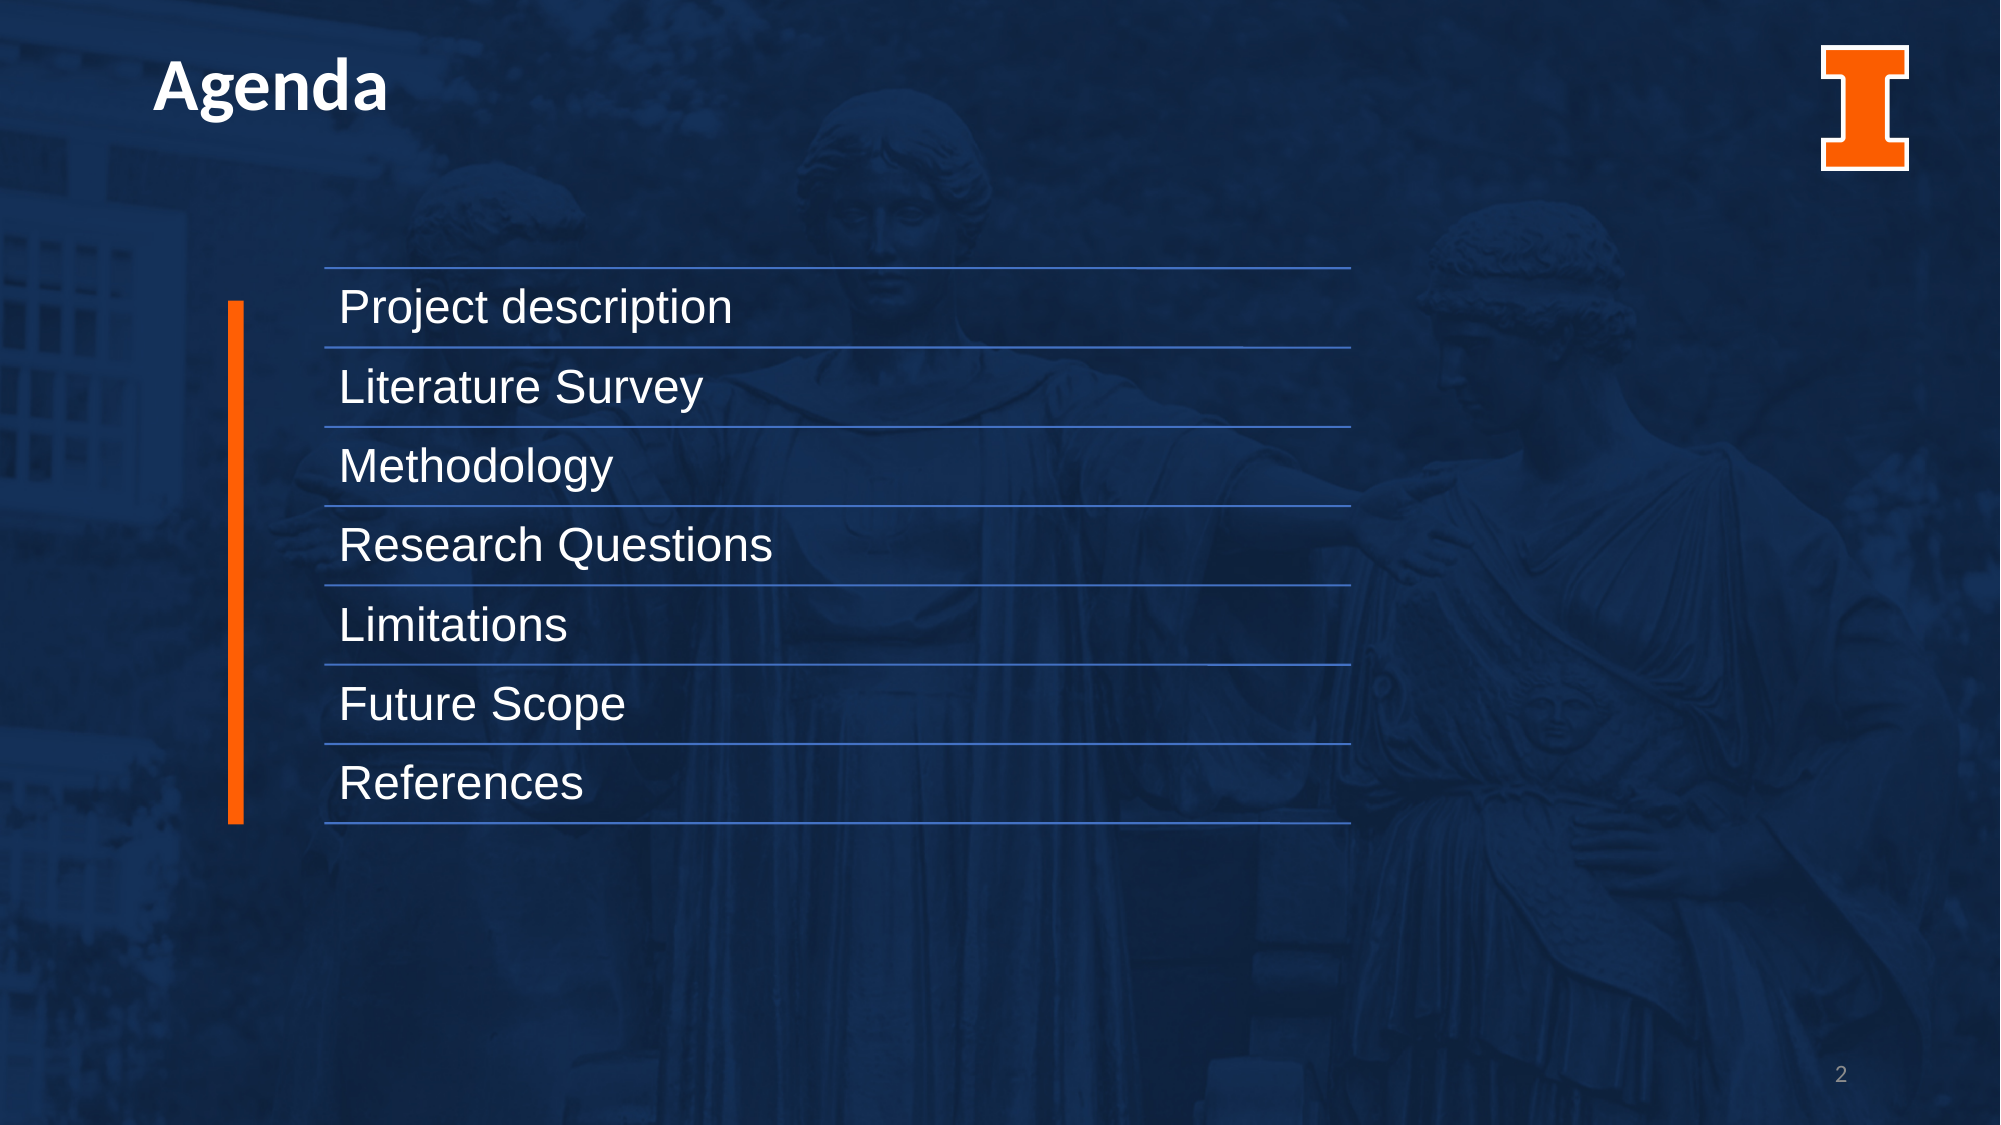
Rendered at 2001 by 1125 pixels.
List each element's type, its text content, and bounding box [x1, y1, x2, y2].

picture [0, 0, 2000, 1125]
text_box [324, 268, 1352, 903]
slide_number 2 [1412, 1042, 1863, 1103]
text_box Agenda [138, 38, 1840, 234]
